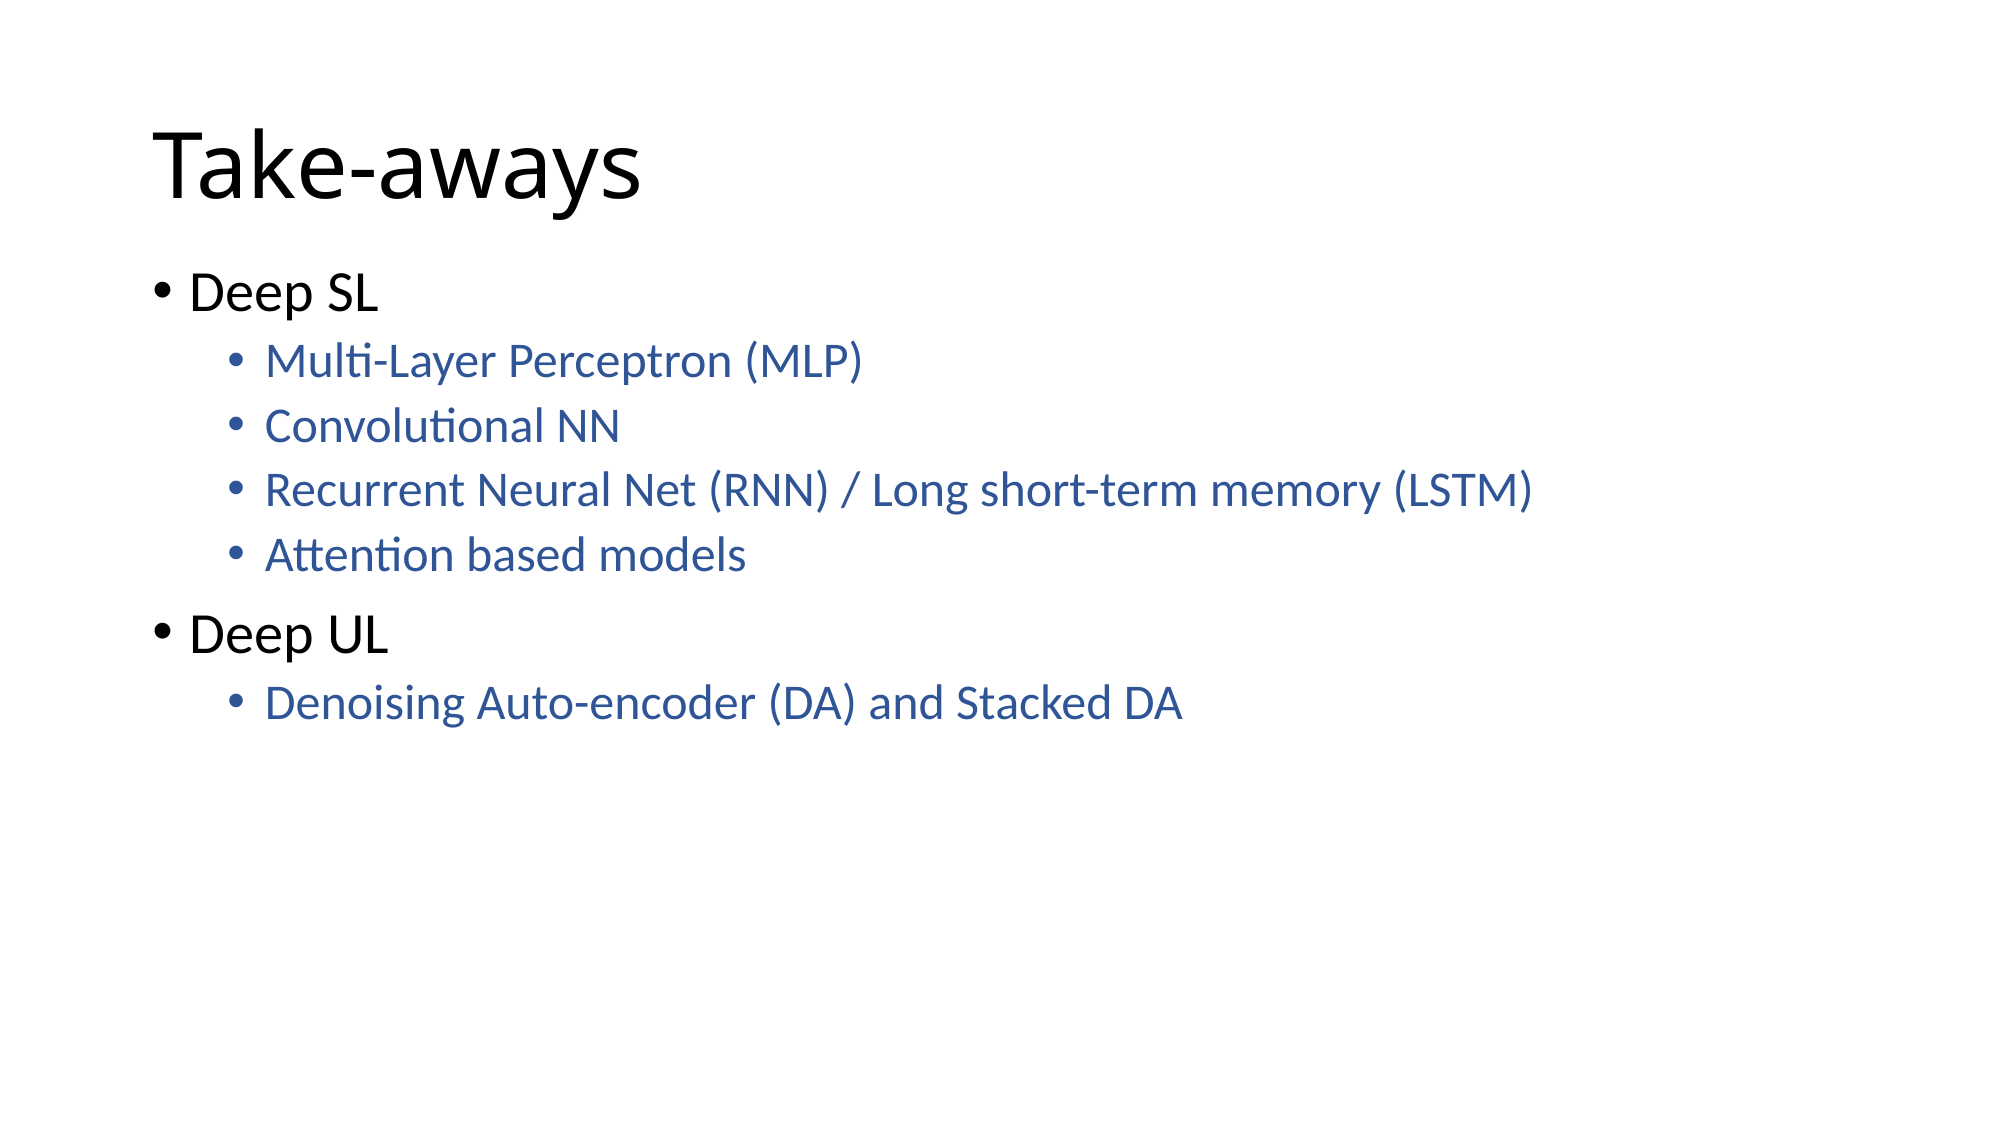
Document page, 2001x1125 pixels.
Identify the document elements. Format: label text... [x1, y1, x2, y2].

title Take-aways [137, 59, 1863, 254]
list Deep SL Multi-Layer Perceptron (MLP) Convolutional NN Recurrent Neural Net (RNN) / Long short-term memory (LSTM) Attention based models Deep UL Denoising Auto-encoder (DA) and Stacked DA [137, 254, 1882, 1028]
